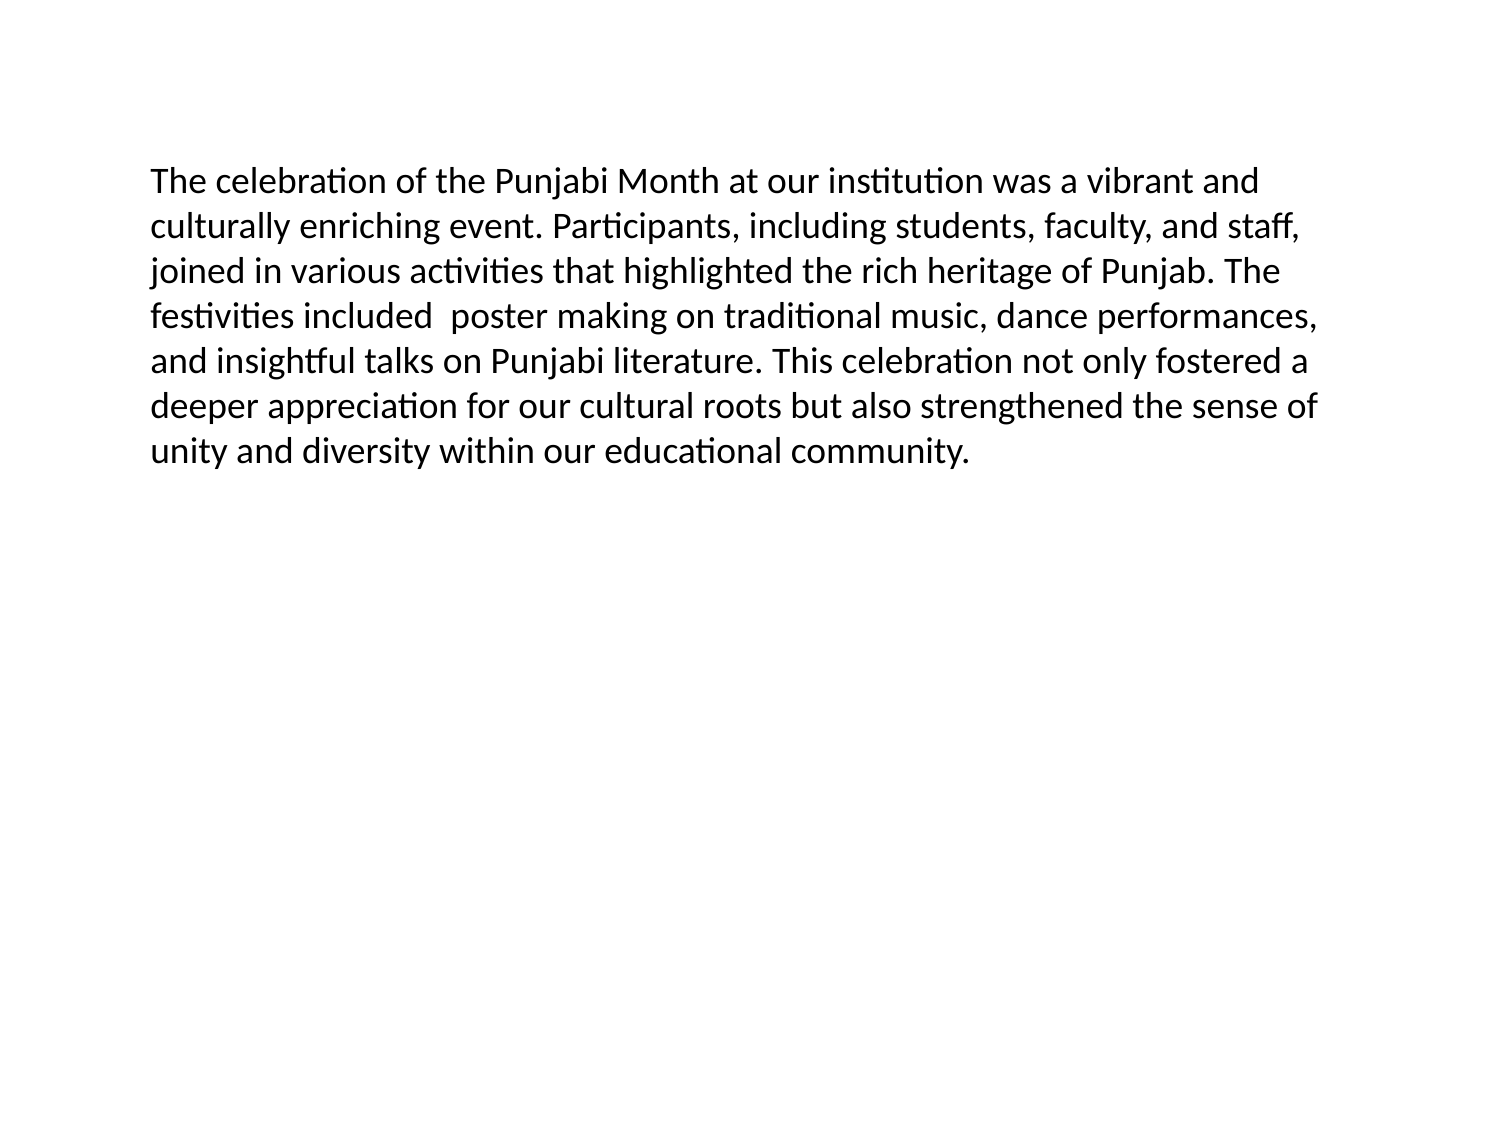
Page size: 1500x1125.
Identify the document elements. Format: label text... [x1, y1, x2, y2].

text_box The celebration of the Punjabi Month at our institution was a vibrant and culturally enriching event. Participants, including students, faculty, and staff, joined in various activities that highlighted the rich heritage of Punjab. The festivities included poster making on traditional music, dance performances, and insightful talks on Punjabi literature. This celebration not only fostered a deeper appreciation for our cultural roots but also strengthened the sense of unity and diversity within our educational community. [135, 148, 1353, 479]
